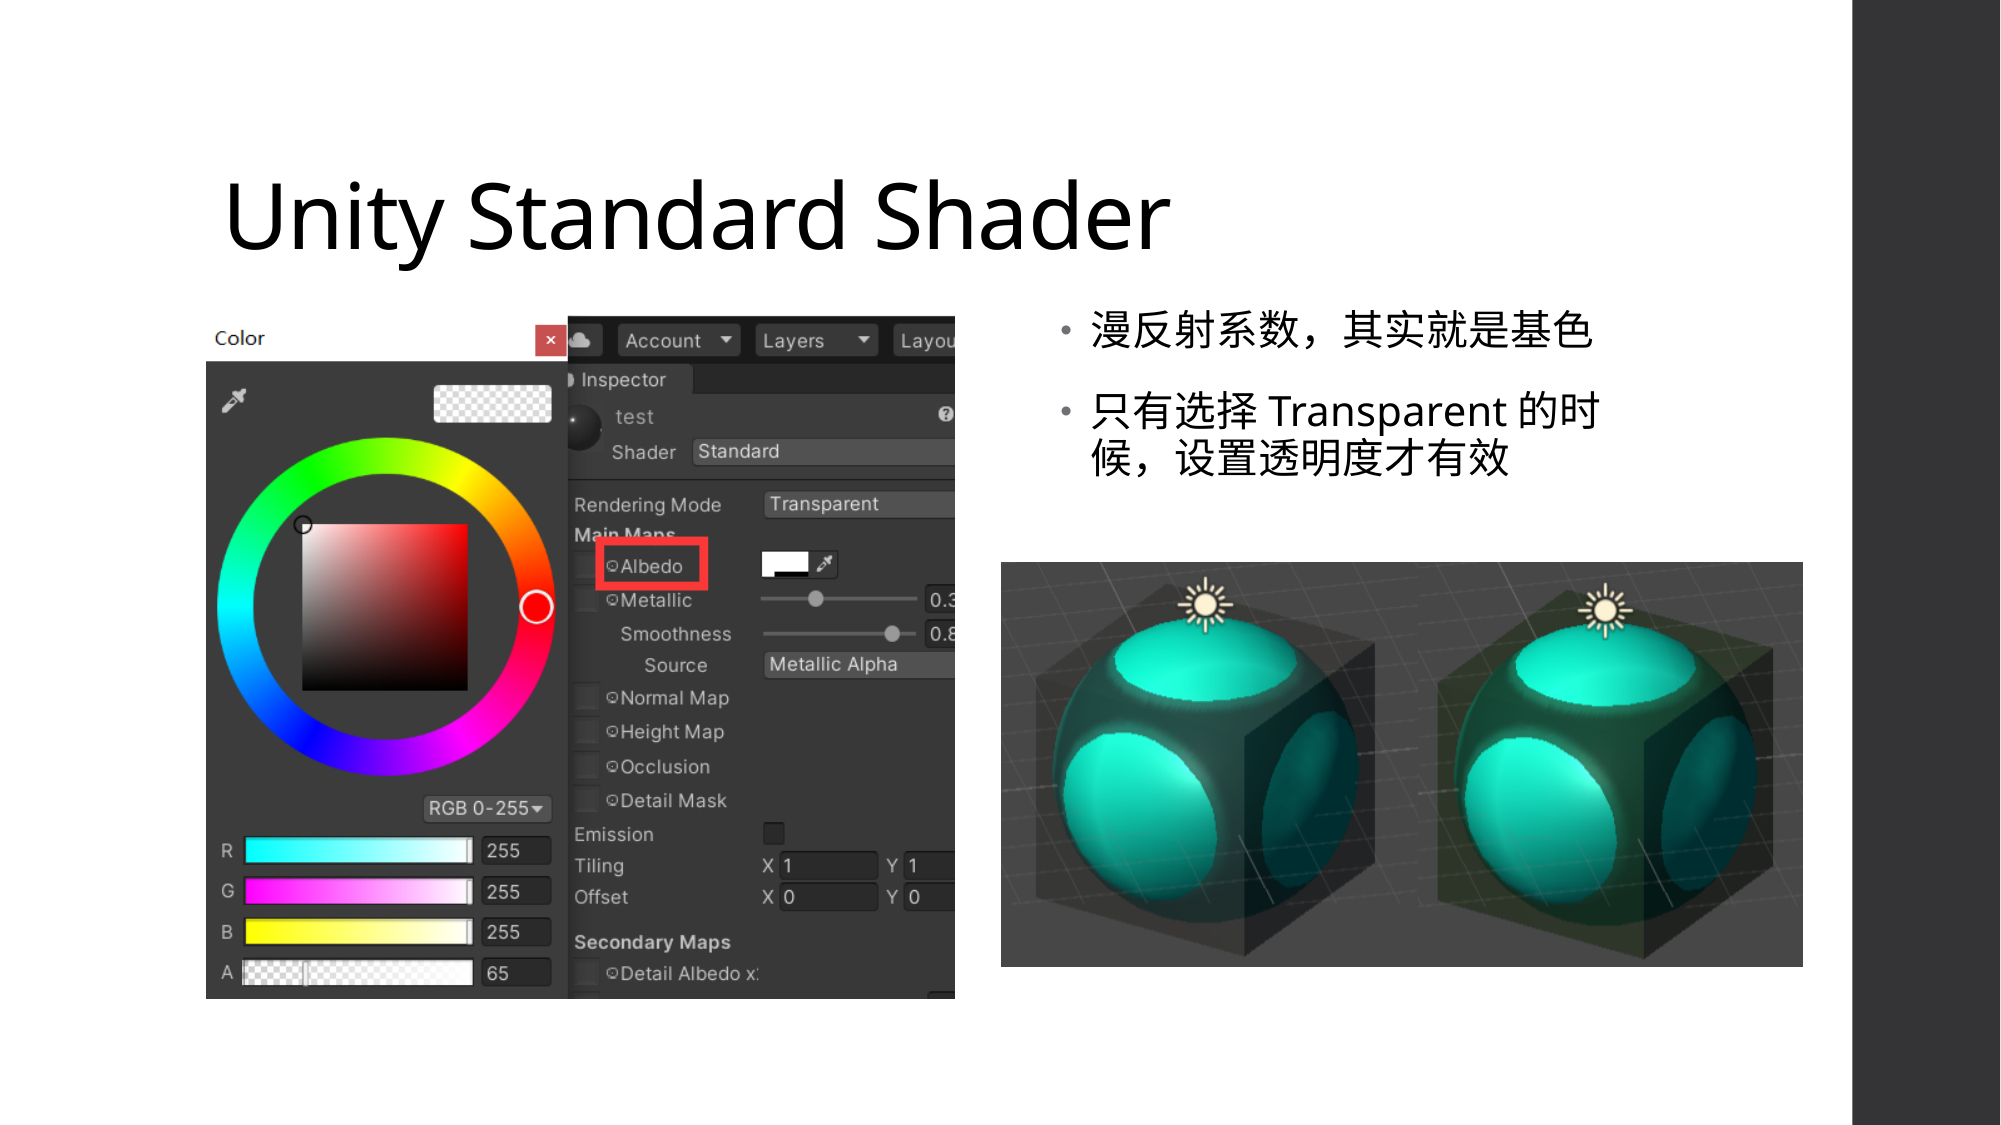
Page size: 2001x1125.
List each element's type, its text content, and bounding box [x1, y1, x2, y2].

picture [206, 315, 955, 999]
title Unity Standard Shader [206, 60, 1797, 278]
list 漫反射系数，其实就是基色 只有选择Transparent的时候，设置透明度才有效 [1045, 299, 1617, 518]
picture [1001, 562, 1803, 967]
